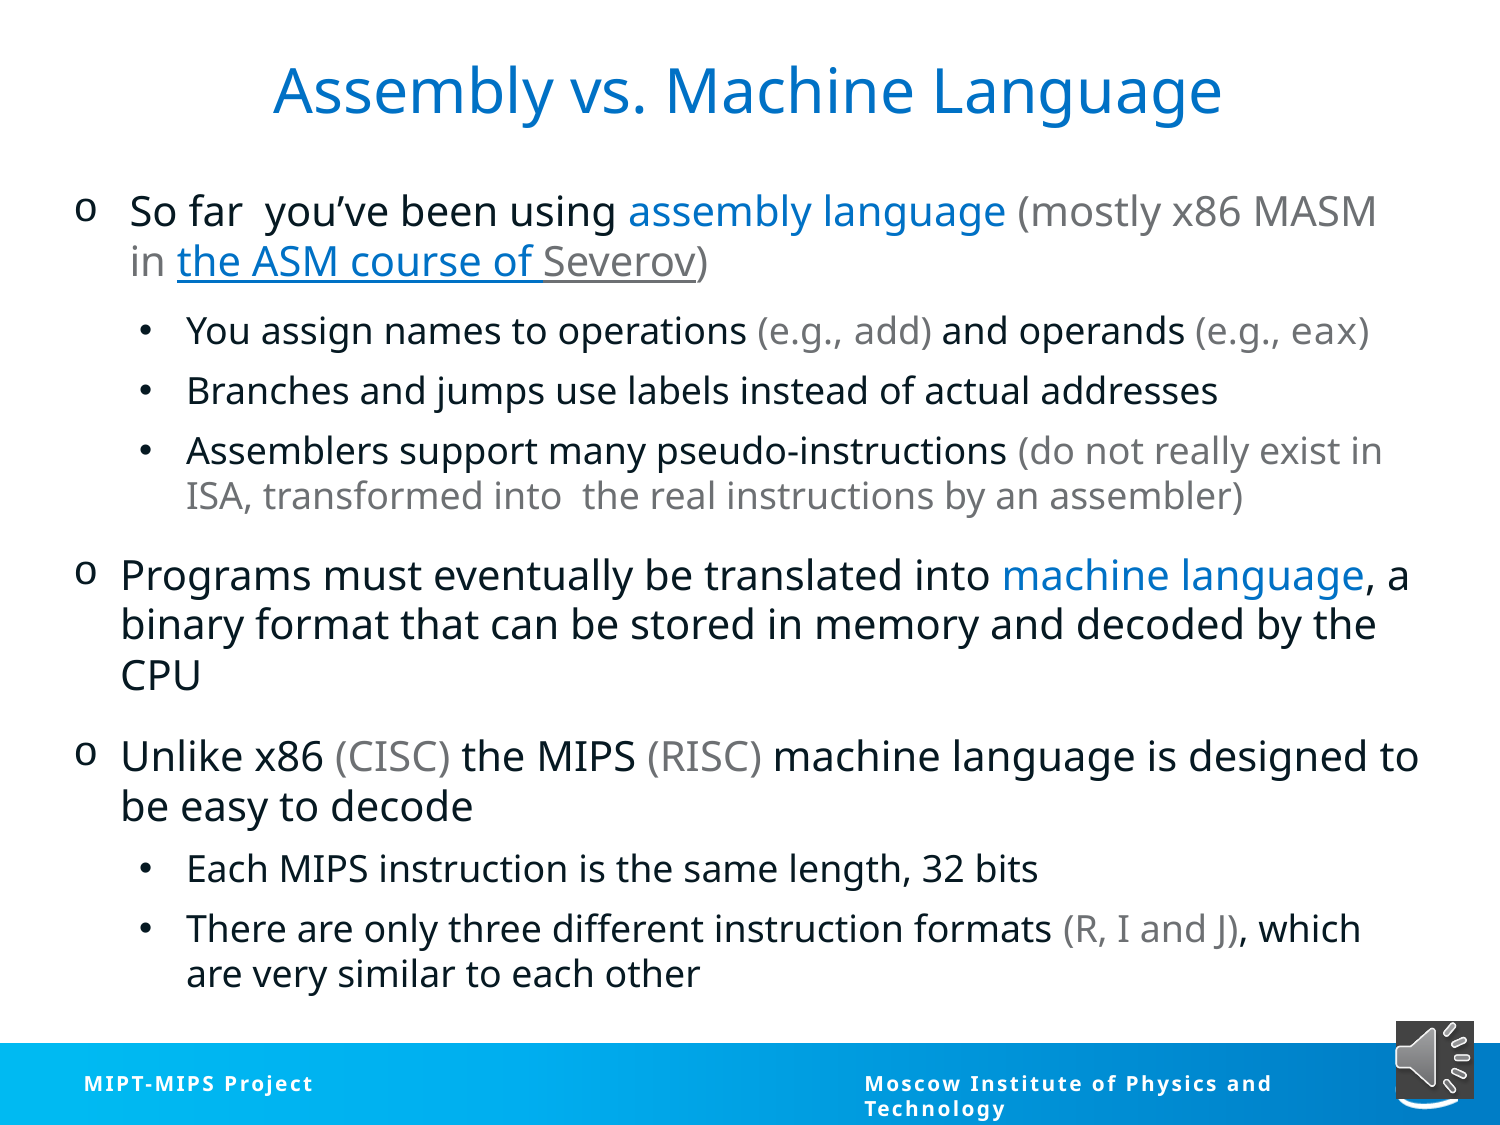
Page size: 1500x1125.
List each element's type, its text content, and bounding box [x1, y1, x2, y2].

picture [1307, 1043, 1314, 1125]
picture [1289, 1043, 1296, 1125]
title Assembly vs. Machine Language [74, 25, 1425, 172]
picture [1245, 1083, 1252, 1125]
list So far you’ve been using assembly language (mostly x86 MASM in the ASM course of Severov) You assign names to operations (e.g., add) and operands (e.g., eax) Branches and jumps use labels instead of actual addresses Assemblers support many pseudo-instructions (do not really exist in ISA, transformed into the real instructions by an assembler) Programs must eventually be translated into machine language, a binary format that can be stored in memory and decoded by the CPU Unlike x86 (CISC) the MIPS (RISC) machine language is designed to be easy to decode Each MIPS instruction is the same length, 32 bits There are only three different instruction formats (R, I and J), which are very similar to each other [73, 184, 1424, 930]
picture [1245, 1043, 1252, 1081]
picture [1324, 1019, 1500, 1125]
